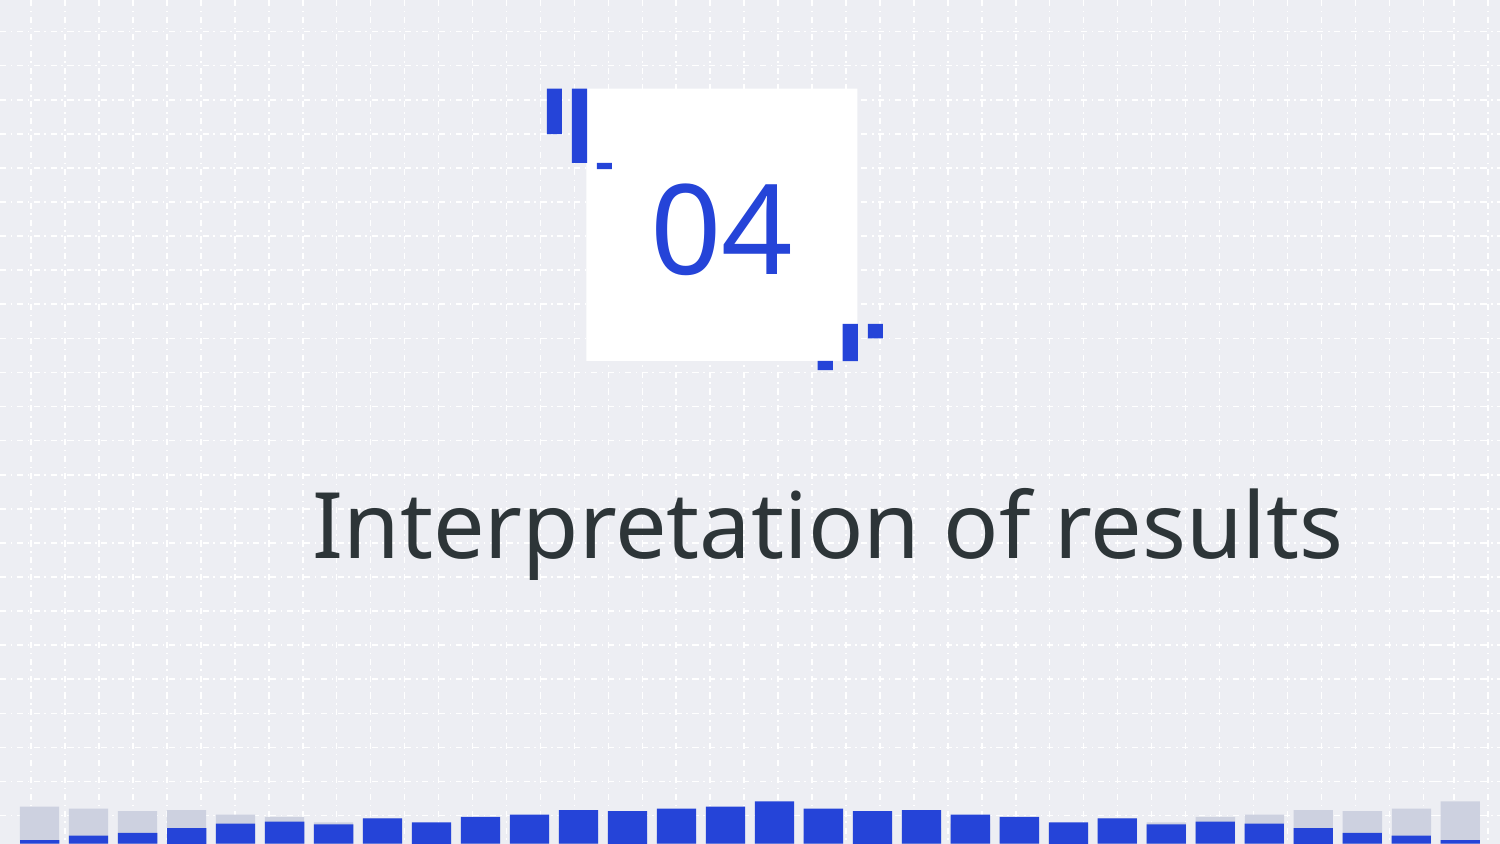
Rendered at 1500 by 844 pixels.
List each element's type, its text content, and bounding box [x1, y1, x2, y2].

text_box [546, 88, 613, 170]
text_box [817, 323, 884, 371]
title 04 [586, 88, 858, 361]
title Interpretation of results [83, 724, 1448, 844]
